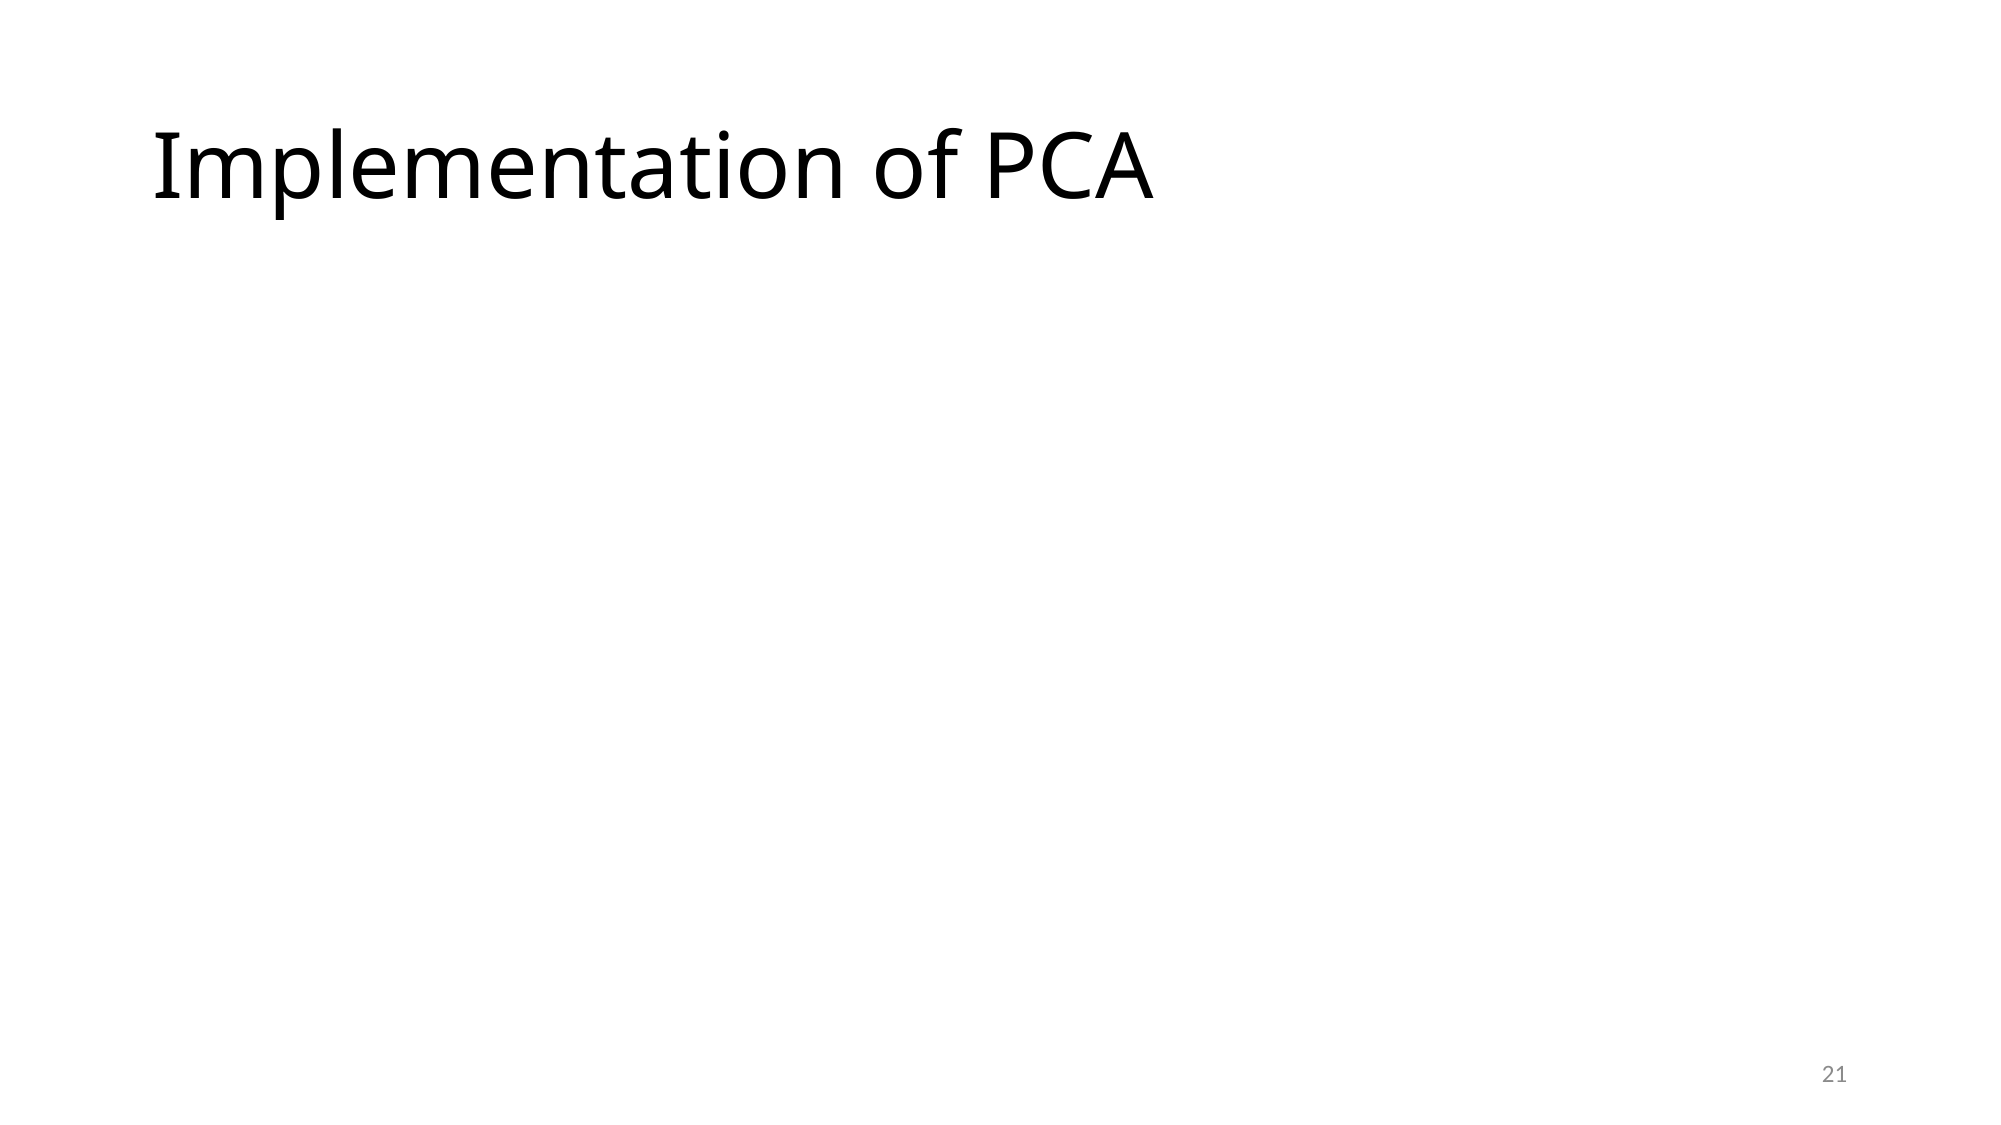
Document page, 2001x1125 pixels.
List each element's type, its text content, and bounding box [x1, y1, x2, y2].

slide_number 21 [1412, 1042, 1863, 1103]
title Implementation of PCA [137, 59, 1863, 278]
